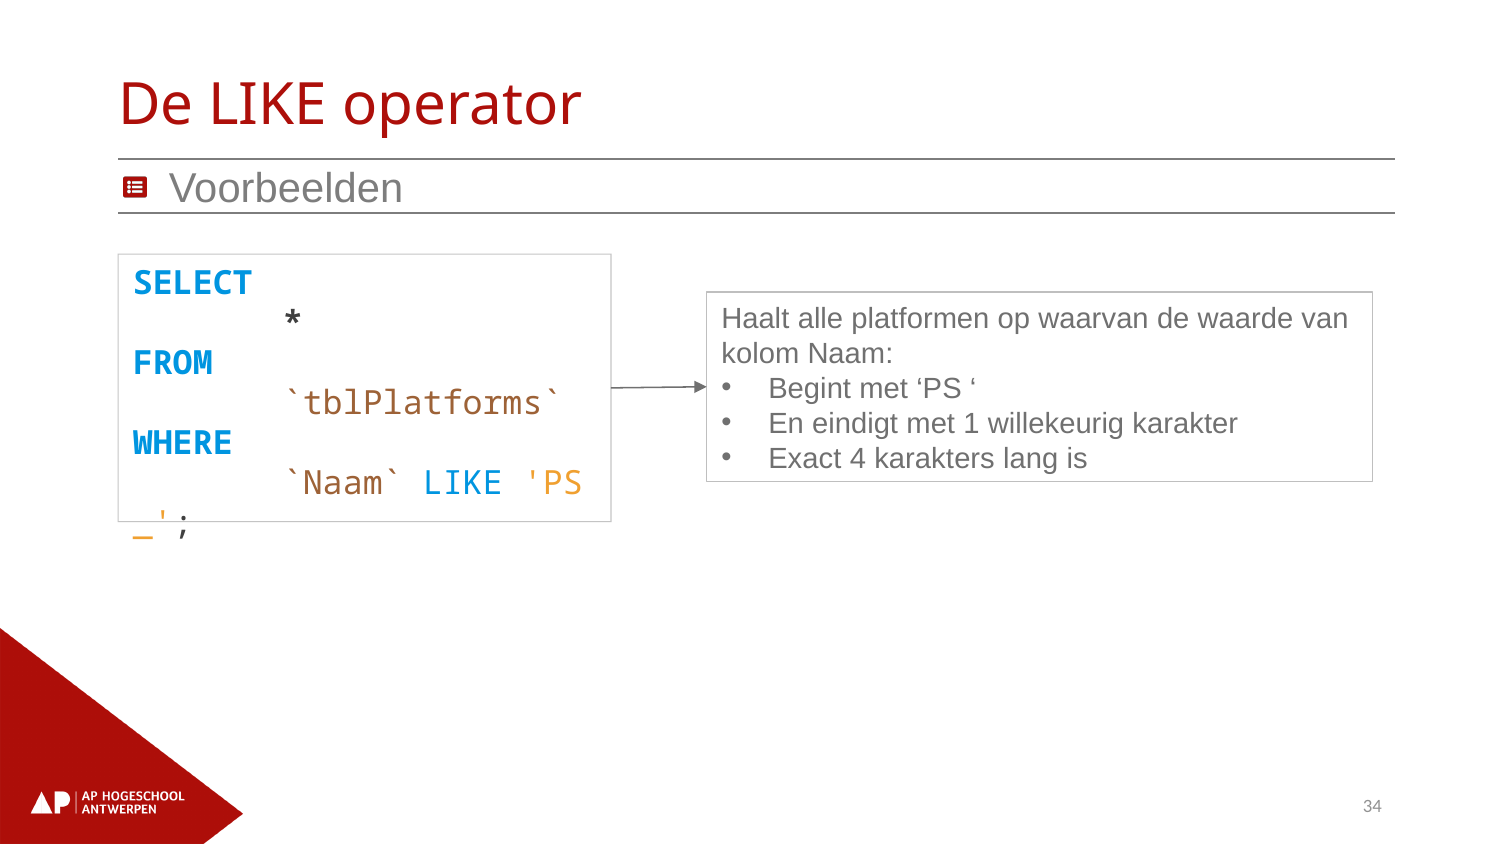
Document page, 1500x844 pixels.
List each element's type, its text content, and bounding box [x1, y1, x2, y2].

text_box SELECT * FROM `tblPlatforms` WHERE `Naam` LIKE 'PS _'; [118, 254, 611, 522]
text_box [118, 153, 1429, 220]
picture [0, 623, 246, 844]
title De LIKE operator [103, 66, 1397, 141]
text_box Haalt alle platformen op waarvan de waarde van kolom Naam: Begint met ‘PS ‘ En eindigt met 1 willekeurig karakter Exact 4 karakters lang is [706, 291, 1373, 482]
slide_number 34 [1263, 782, 1397, 827]
